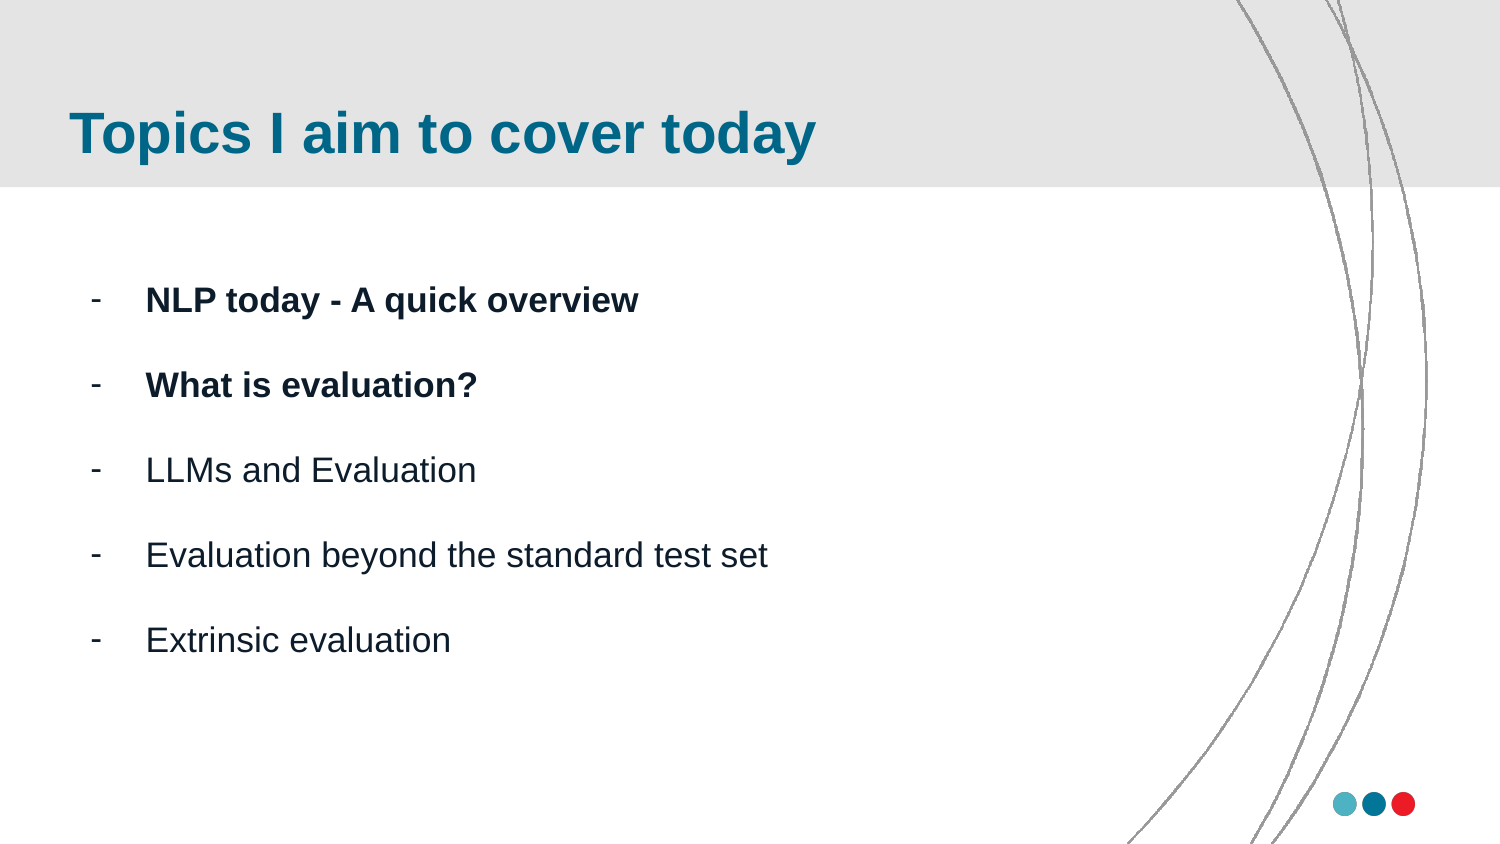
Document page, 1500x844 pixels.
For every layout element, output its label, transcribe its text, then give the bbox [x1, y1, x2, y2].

picture [1002, 0, 1476, 844]
title Topics I aim to cover today [69, 42, 1201, 166]
list NLP today - A quick overview What is evaluation? LLMs and Evaluation Evaluation beyond the standard test set Extrinsic evaluation [70, 234, 1288, 725]
